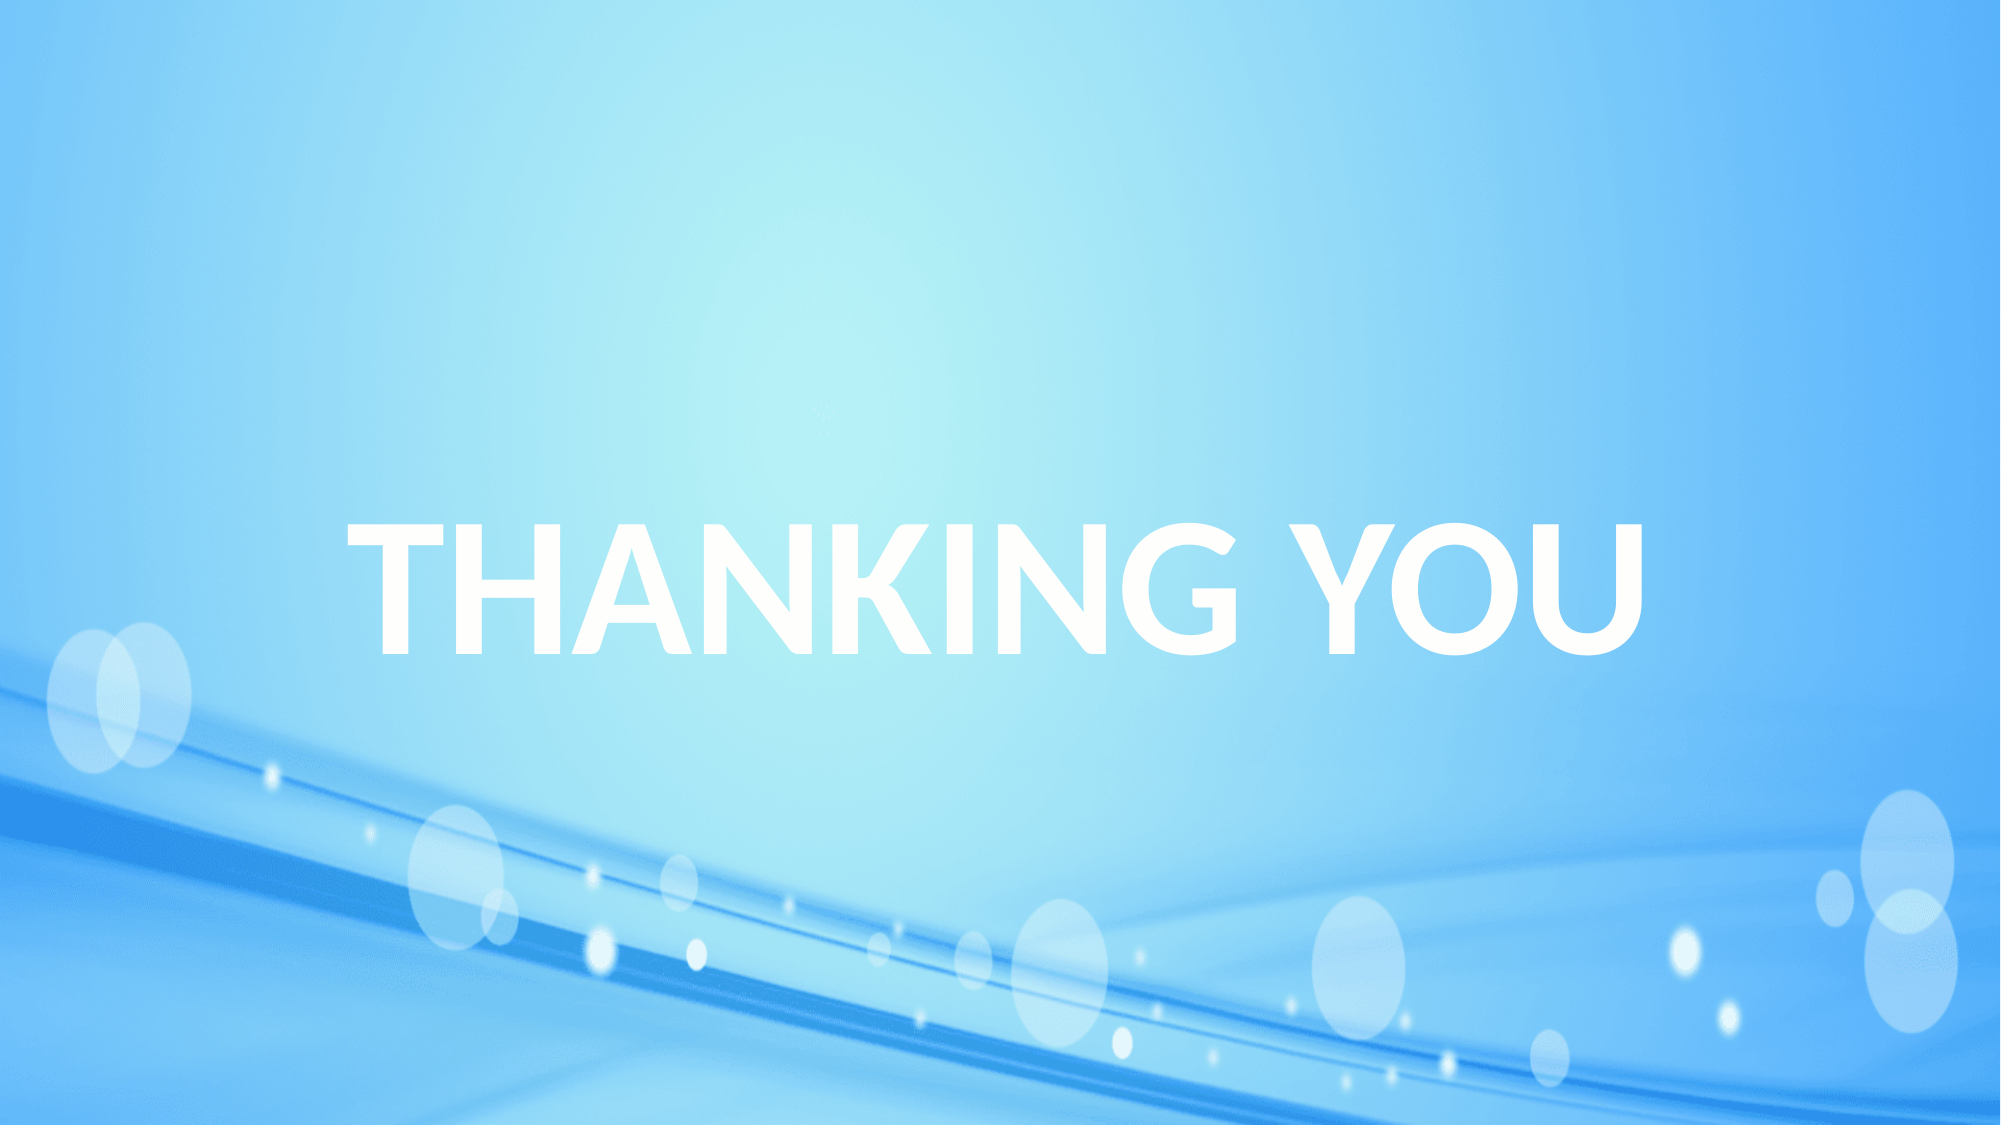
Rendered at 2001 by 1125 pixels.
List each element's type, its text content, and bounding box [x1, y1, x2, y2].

picture [0, 0, 2001, 1125]
list THANKING YOU [137, 299, 1863, 1014]
